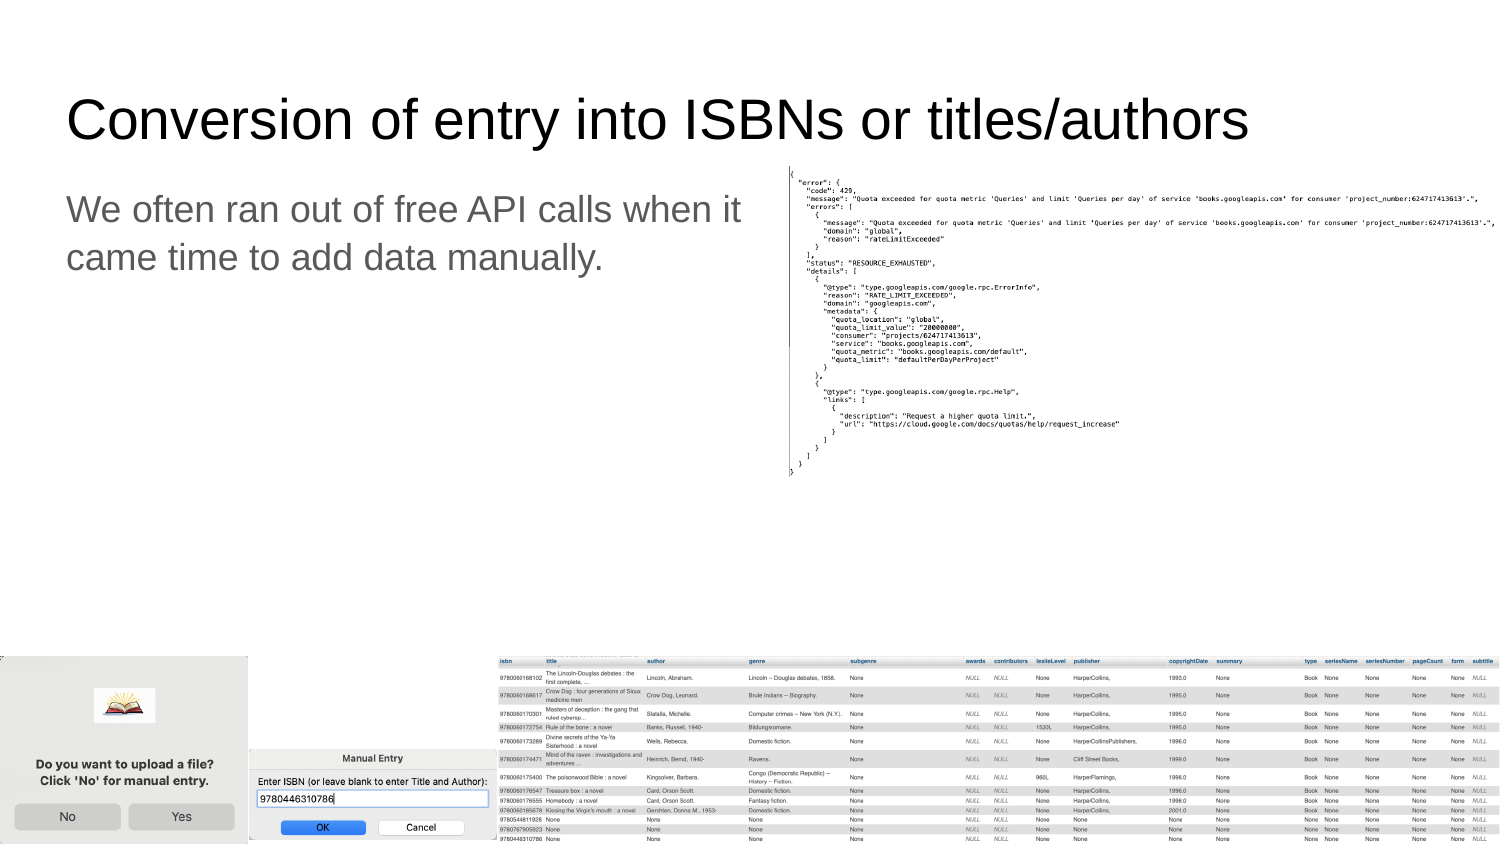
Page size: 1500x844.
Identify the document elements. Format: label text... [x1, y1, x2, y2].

picture [498, 656, 1500, 844]
picture [788, 166, 1500, 477]
list We often ran out of free API calls when it came time to add data manually. [51, 166, 787, 301]
title Conversion of entry into ISBNs or titles/authors [51, 72, 1449, 166]
picture [0, 656, 497, 844]
